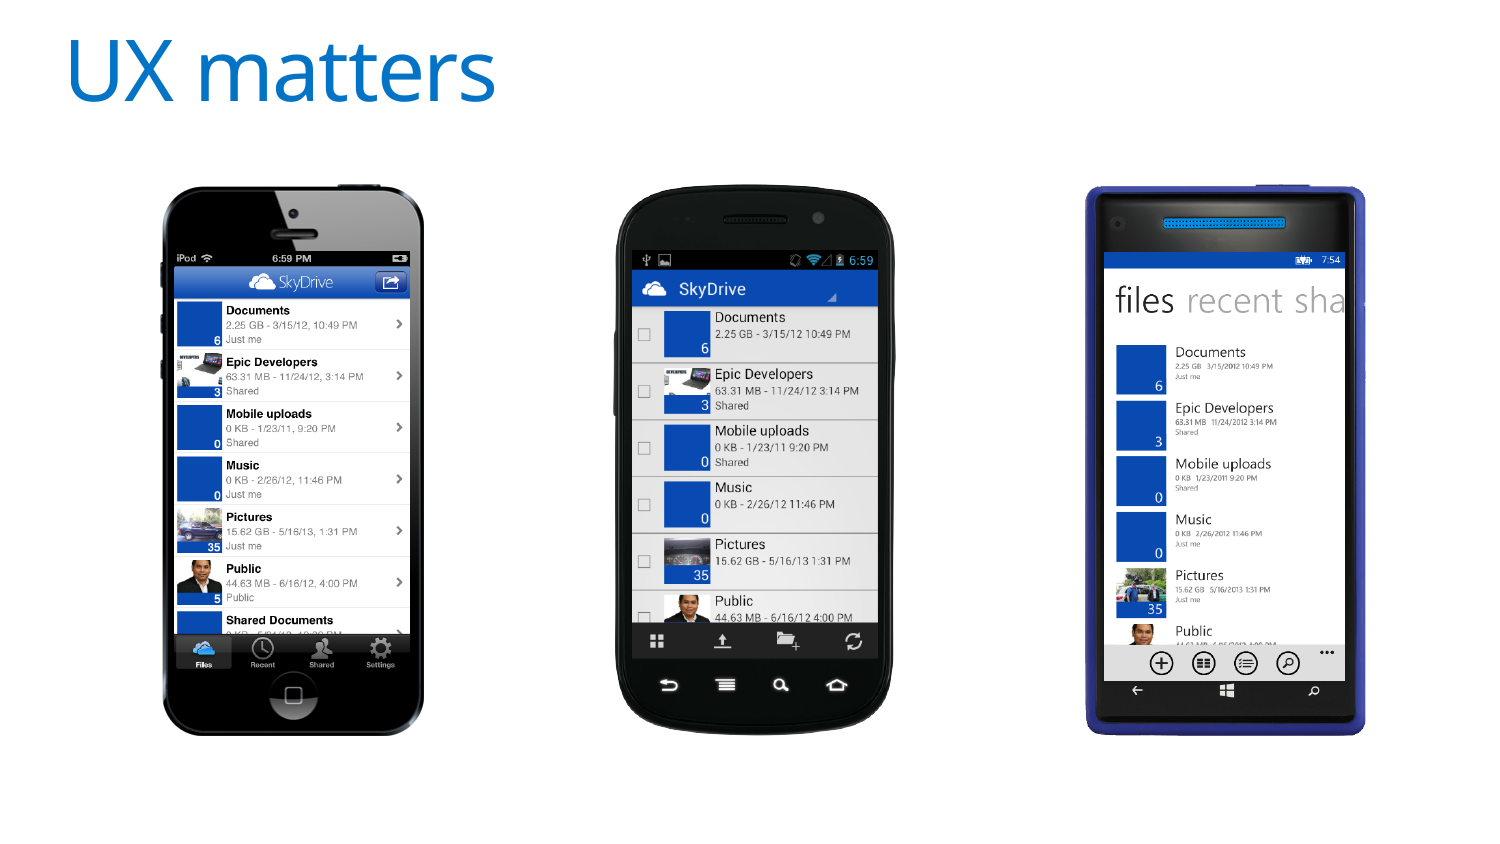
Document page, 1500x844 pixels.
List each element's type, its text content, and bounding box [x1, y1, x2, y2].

picture [1103, 252, 1345, 681]
picture [632, 250, 879, 660]
title UX matters [63, 28, 1436, 122]
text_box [160, 184, 1367, 736]
picture [173, 251, 411, 671]
